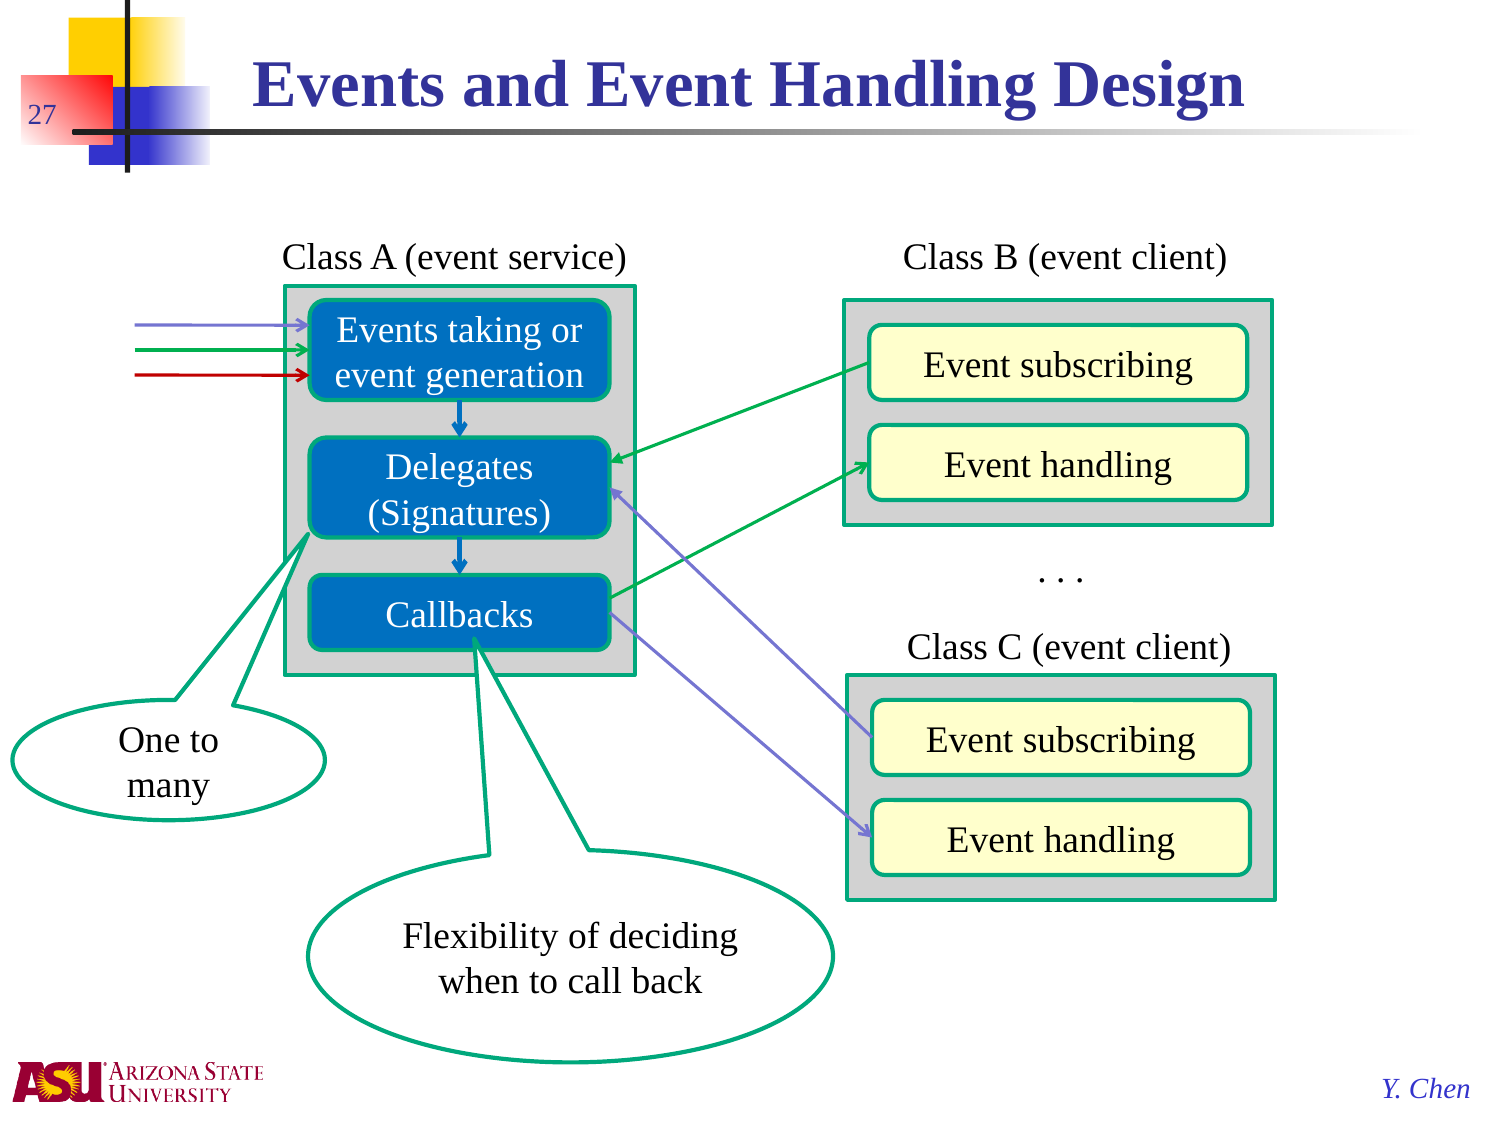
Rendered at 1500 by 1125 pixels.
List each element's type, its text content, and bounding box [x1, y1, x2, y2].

text_box Events taking or event generation [307, 297, 612, 323]
text_box [842, 298, 1274, 324]
text_box Class B (event client) [888, 224, 1243, 285]
text_box Class A (event service) [267, 224, 643, 285]
title Events and Event Handling Design [237, 24, 1488, 128]
text_box [283, 285, 637, 323]
picture [12, 1062, 263, 1102]
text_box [134, 324, 1276, 901]
text_box One to many [10, 699, 129, 821]
text_box Flexibility of deciding when to call back [305, 910, 836, 1065]
slide_number 27 [12, 62, 191, 138]
